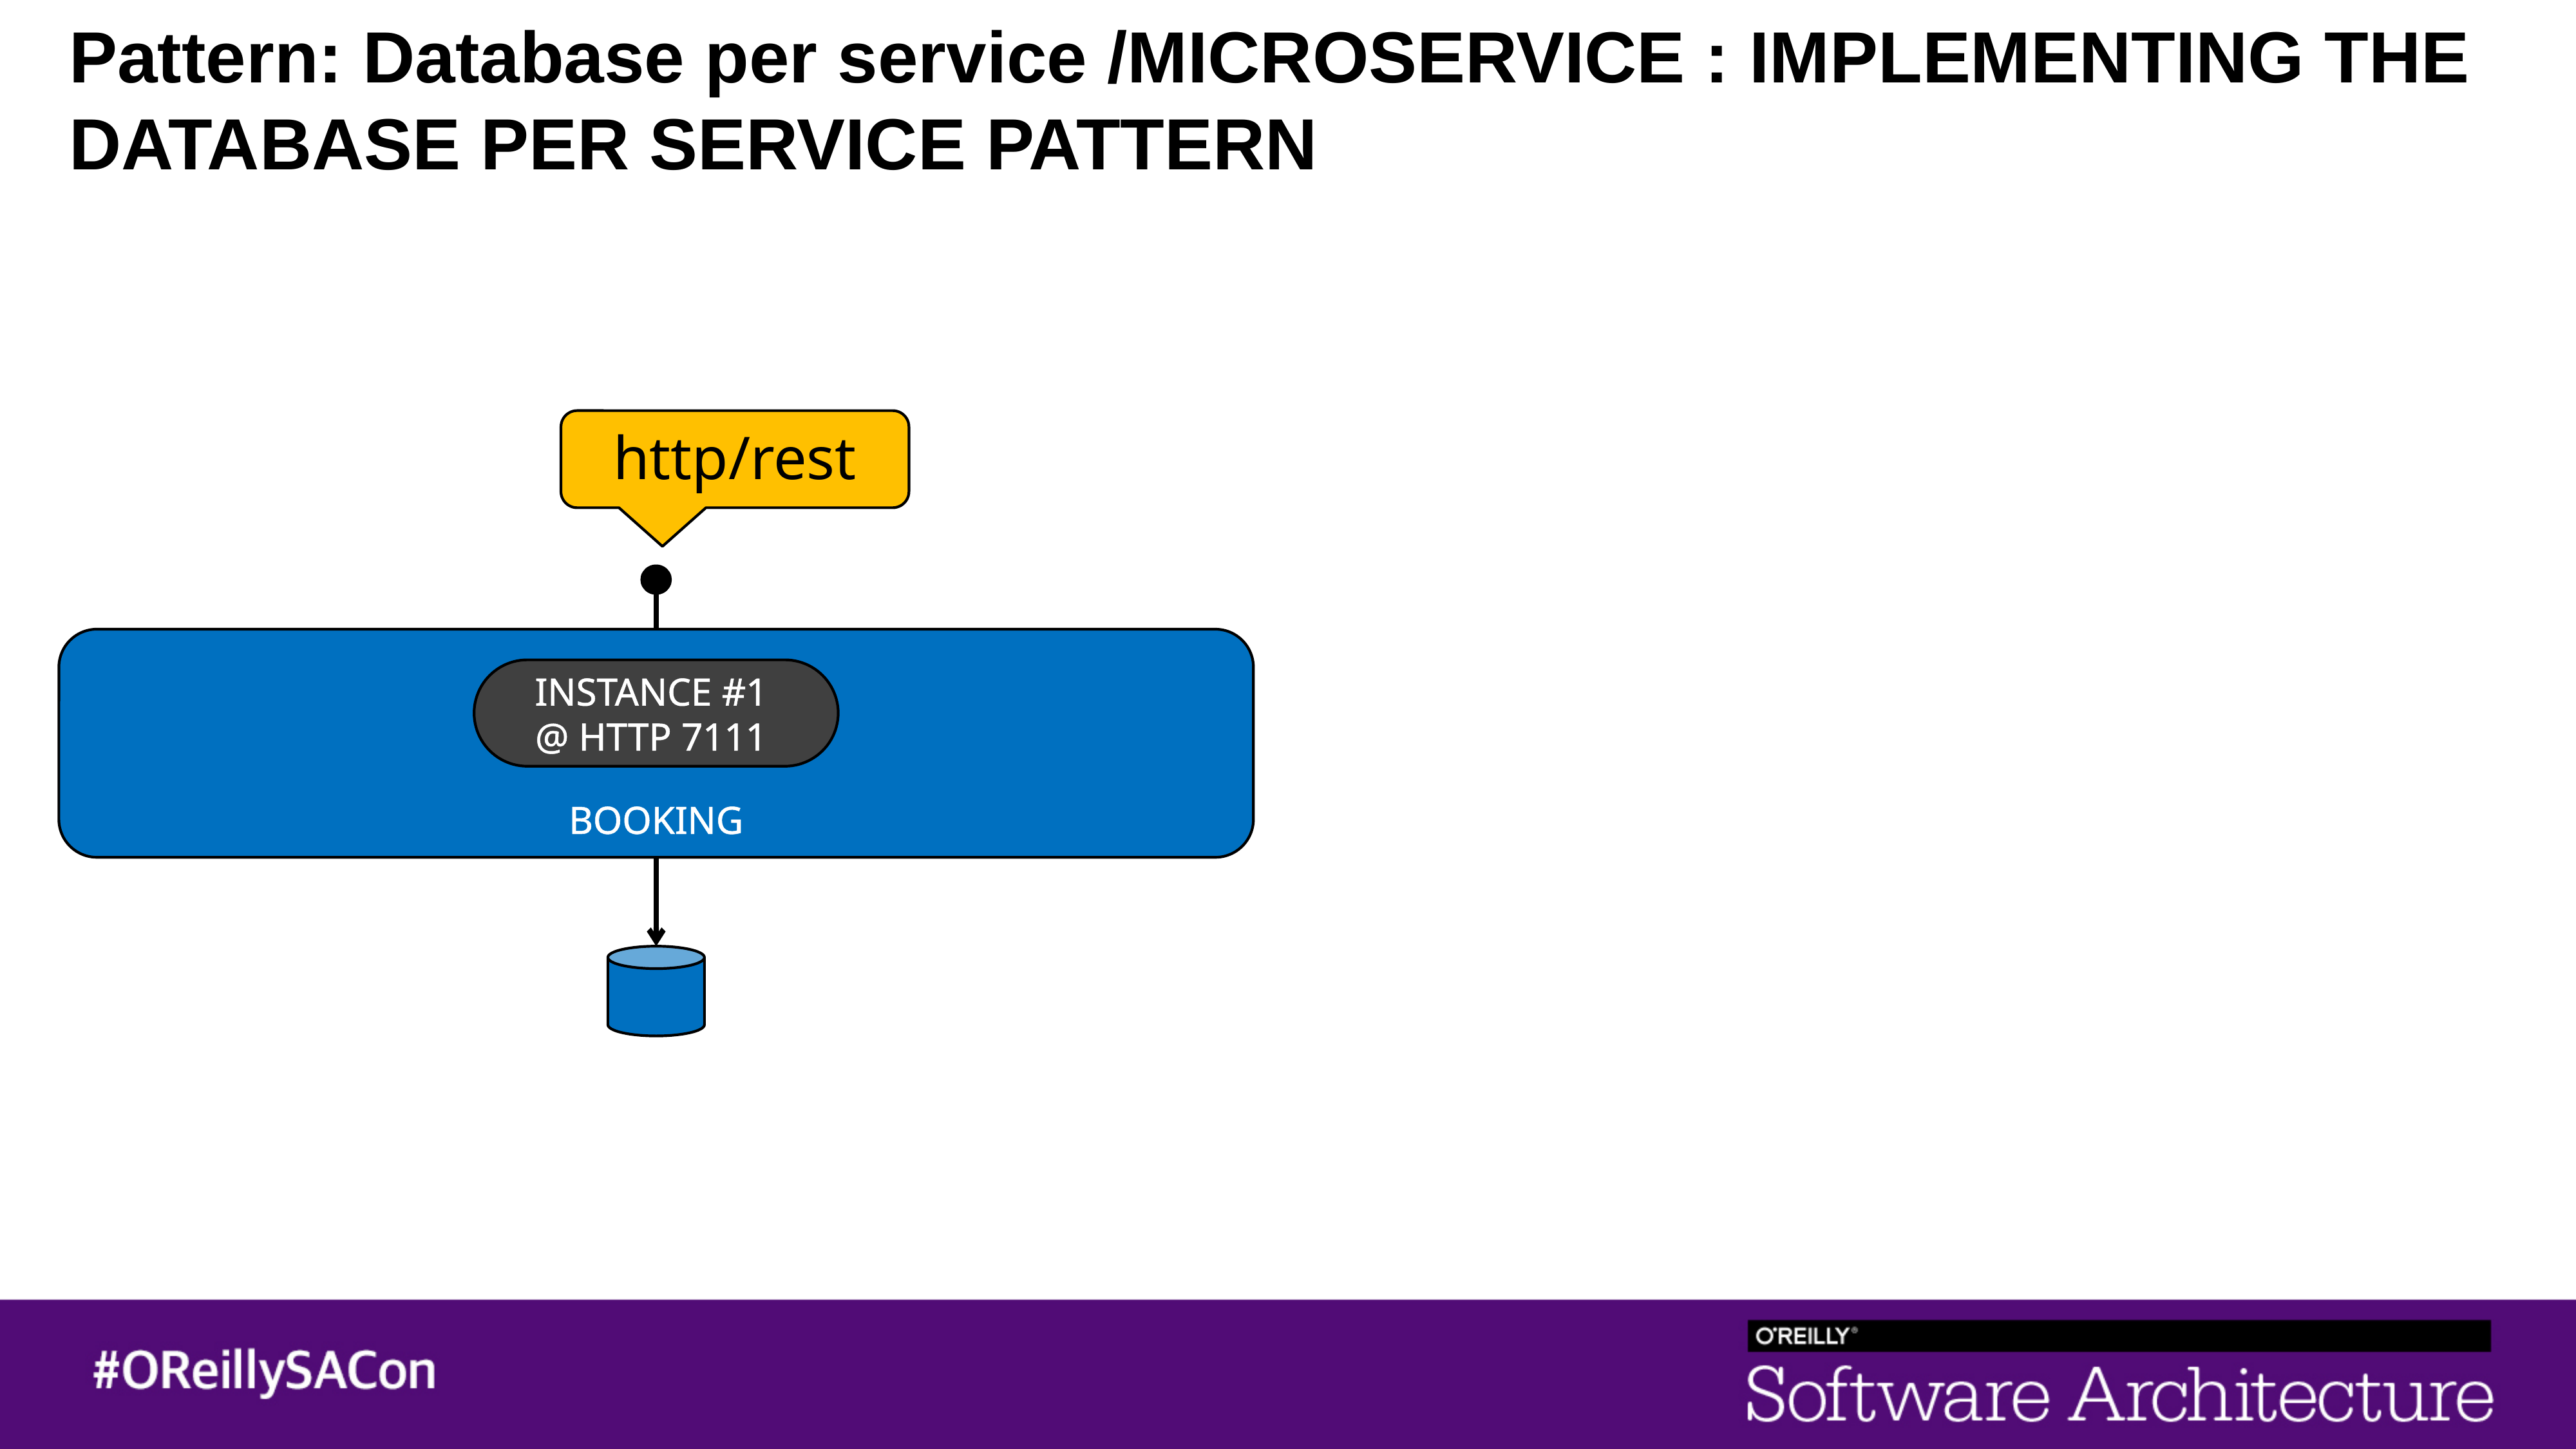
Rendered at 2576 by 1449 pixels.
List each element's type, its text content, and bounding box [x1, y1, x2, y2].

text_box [59, 410, 1254, 1036]
picture [0, 0, 2576, 1449]
title Pattern: Database per service /MICROSERVICE : IMPLEMENTING THE DATABASE PER SERVICE PATTERN [65, 25, 2510, 169]
